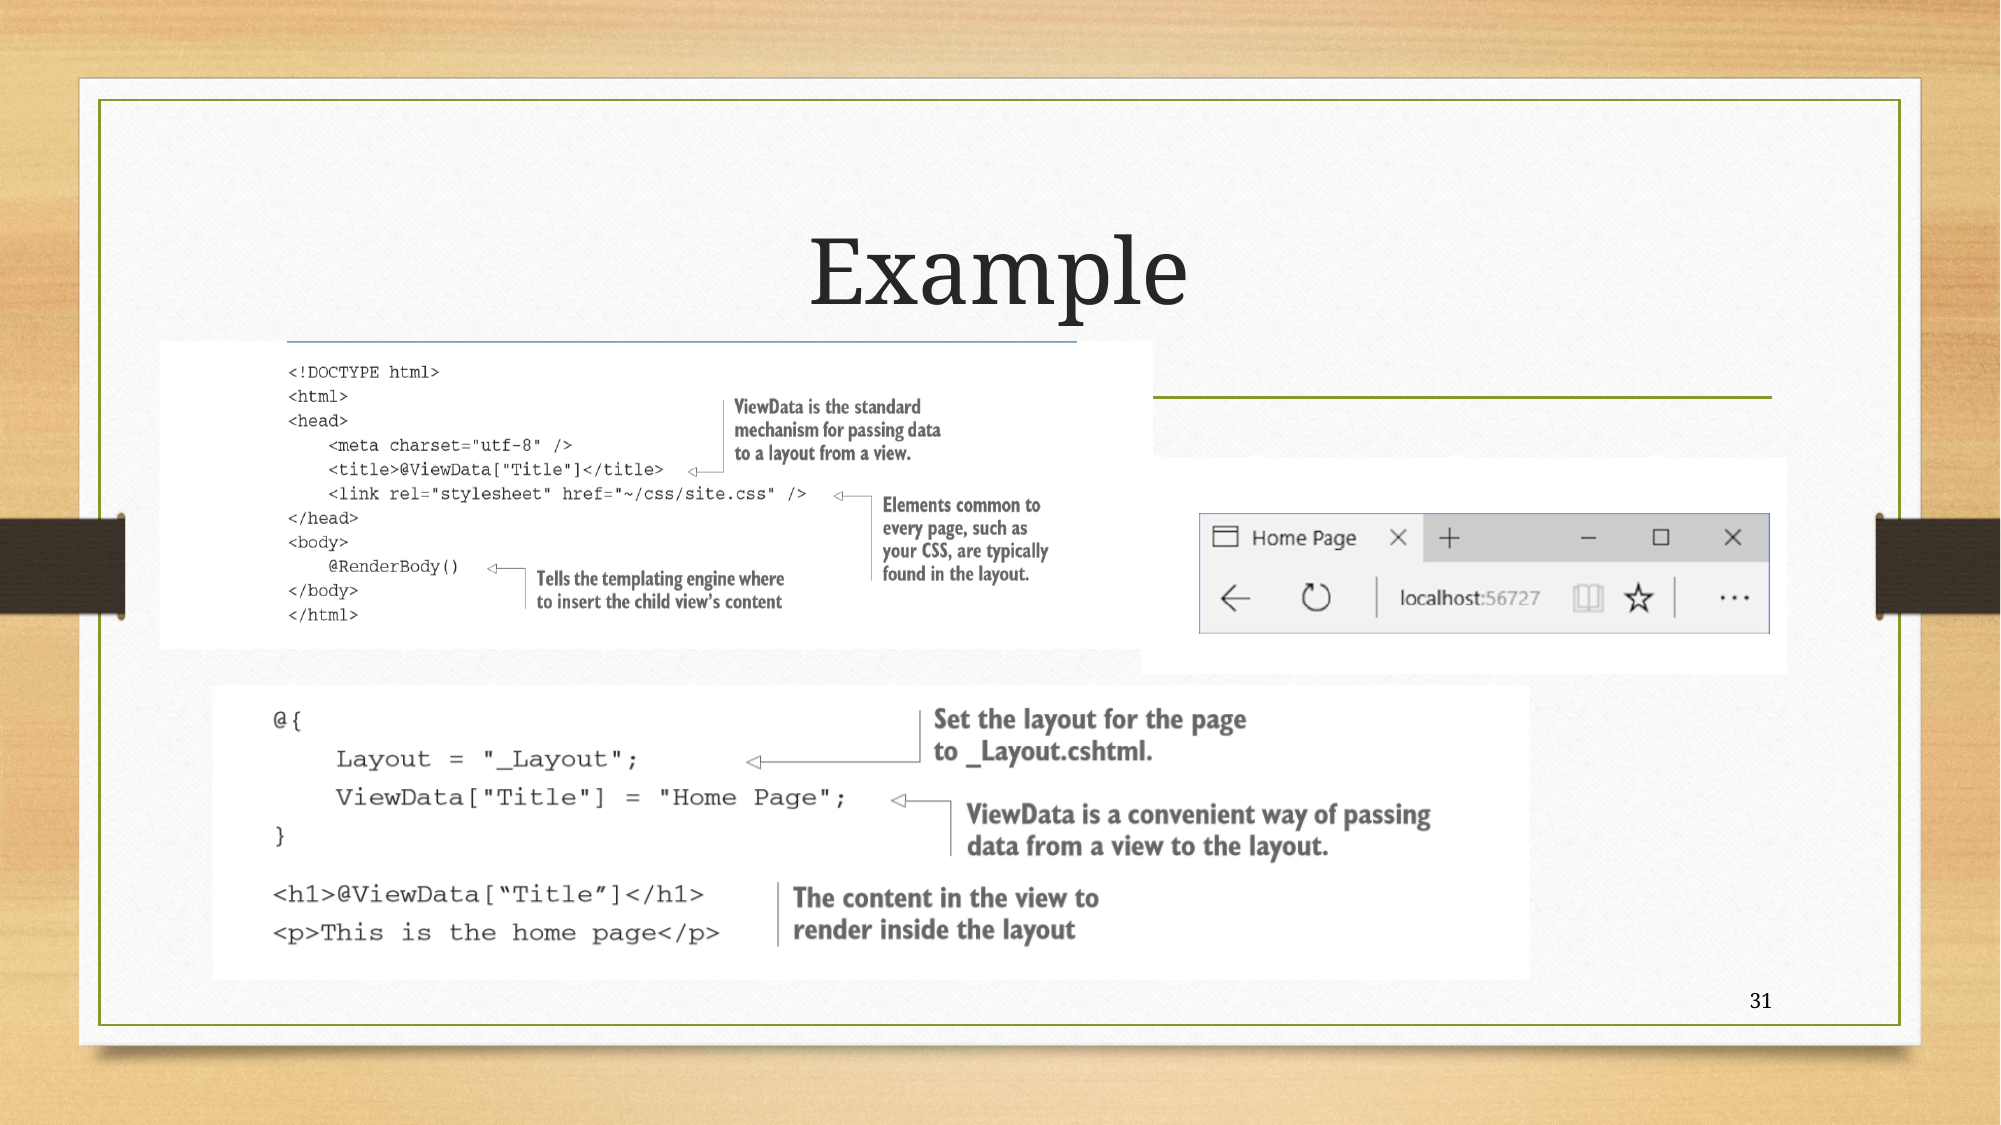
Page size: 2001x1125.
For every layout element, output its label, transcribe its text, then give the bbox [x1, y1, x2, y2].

slide_number 31 [1698, 979, 1788, 1025]
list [159, 340, 1154, 649]
title Example [212, 161, 1788, 375]
picture [0, 0, 2001, 1125]
